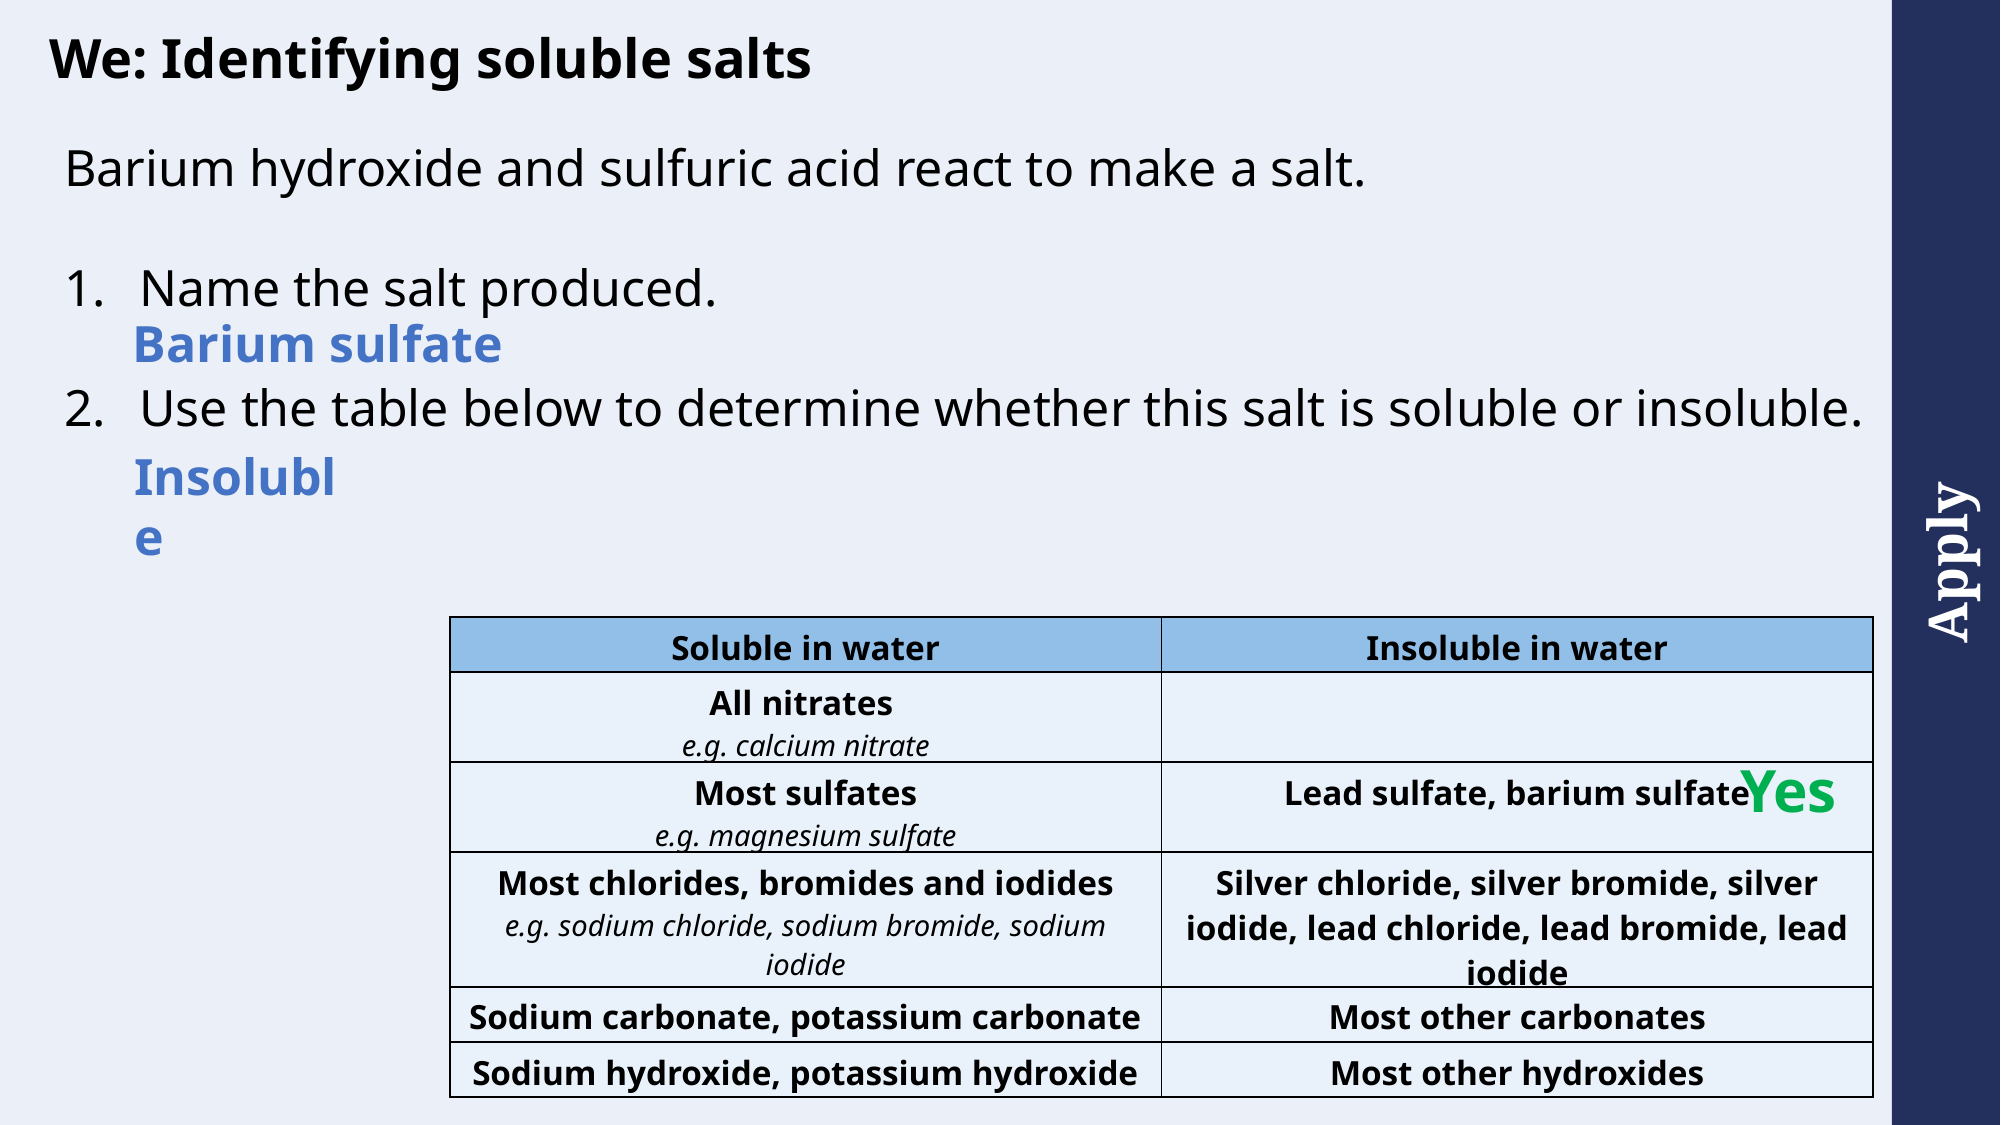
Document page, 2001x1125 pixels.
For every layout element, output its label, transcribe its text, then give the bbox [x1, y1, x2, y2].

table_cell Sodium carbonate, potassium carbonate [451, 988, 1161, 1041]
text_box Barium hydroxide and sulfuric acid react to make a salt. Name the salt produced. Use the table below to determine whether this salt is soluble or insoluble. [49, 129, 1893, 444]
table_cell Most other hydroxides [1162, 1043, 1872, 1096]
table_header Insoluble in water [1162, 618, 1872, 671]
table_cell All nitrates e.g. calcium nitrate [451, 673, 1161, 761]
table_cell Most sulfates e.g. magnesium sulfate [451, 763, 1161, 851]
text_box Barium sulfate [118, 305, 1373, 381]
table_cell Most other carbonates [1162, 988, 1872, 1041]
table_header Soluble in water [451, 618, 1161, 671]
table_cell Silver chloride, silver bromide, silver iodide, lead chloride, lead bromide, lead iodide [1162, 853, 1872, 986]
table_cell Sodium hydroxide, potassium hydroxide [451, 1043, 1161, 1096]
table_cell Lead sulfate, barium sulfate [1162, 763, 1872, 851]
text_box Yes [1725, 747, 1852, 832]
text_box Insoluble [119, 438, 374, 573]
table_cell Most chlorides, bromides and iodides e.g. sodium chloride, sodium bromide, sodium iodide [451, 853, 1161, 986]
table_cell [1162, 673, 1872, 761]
title We: Identifying soluble salts [34, 0, 1777, 119]
